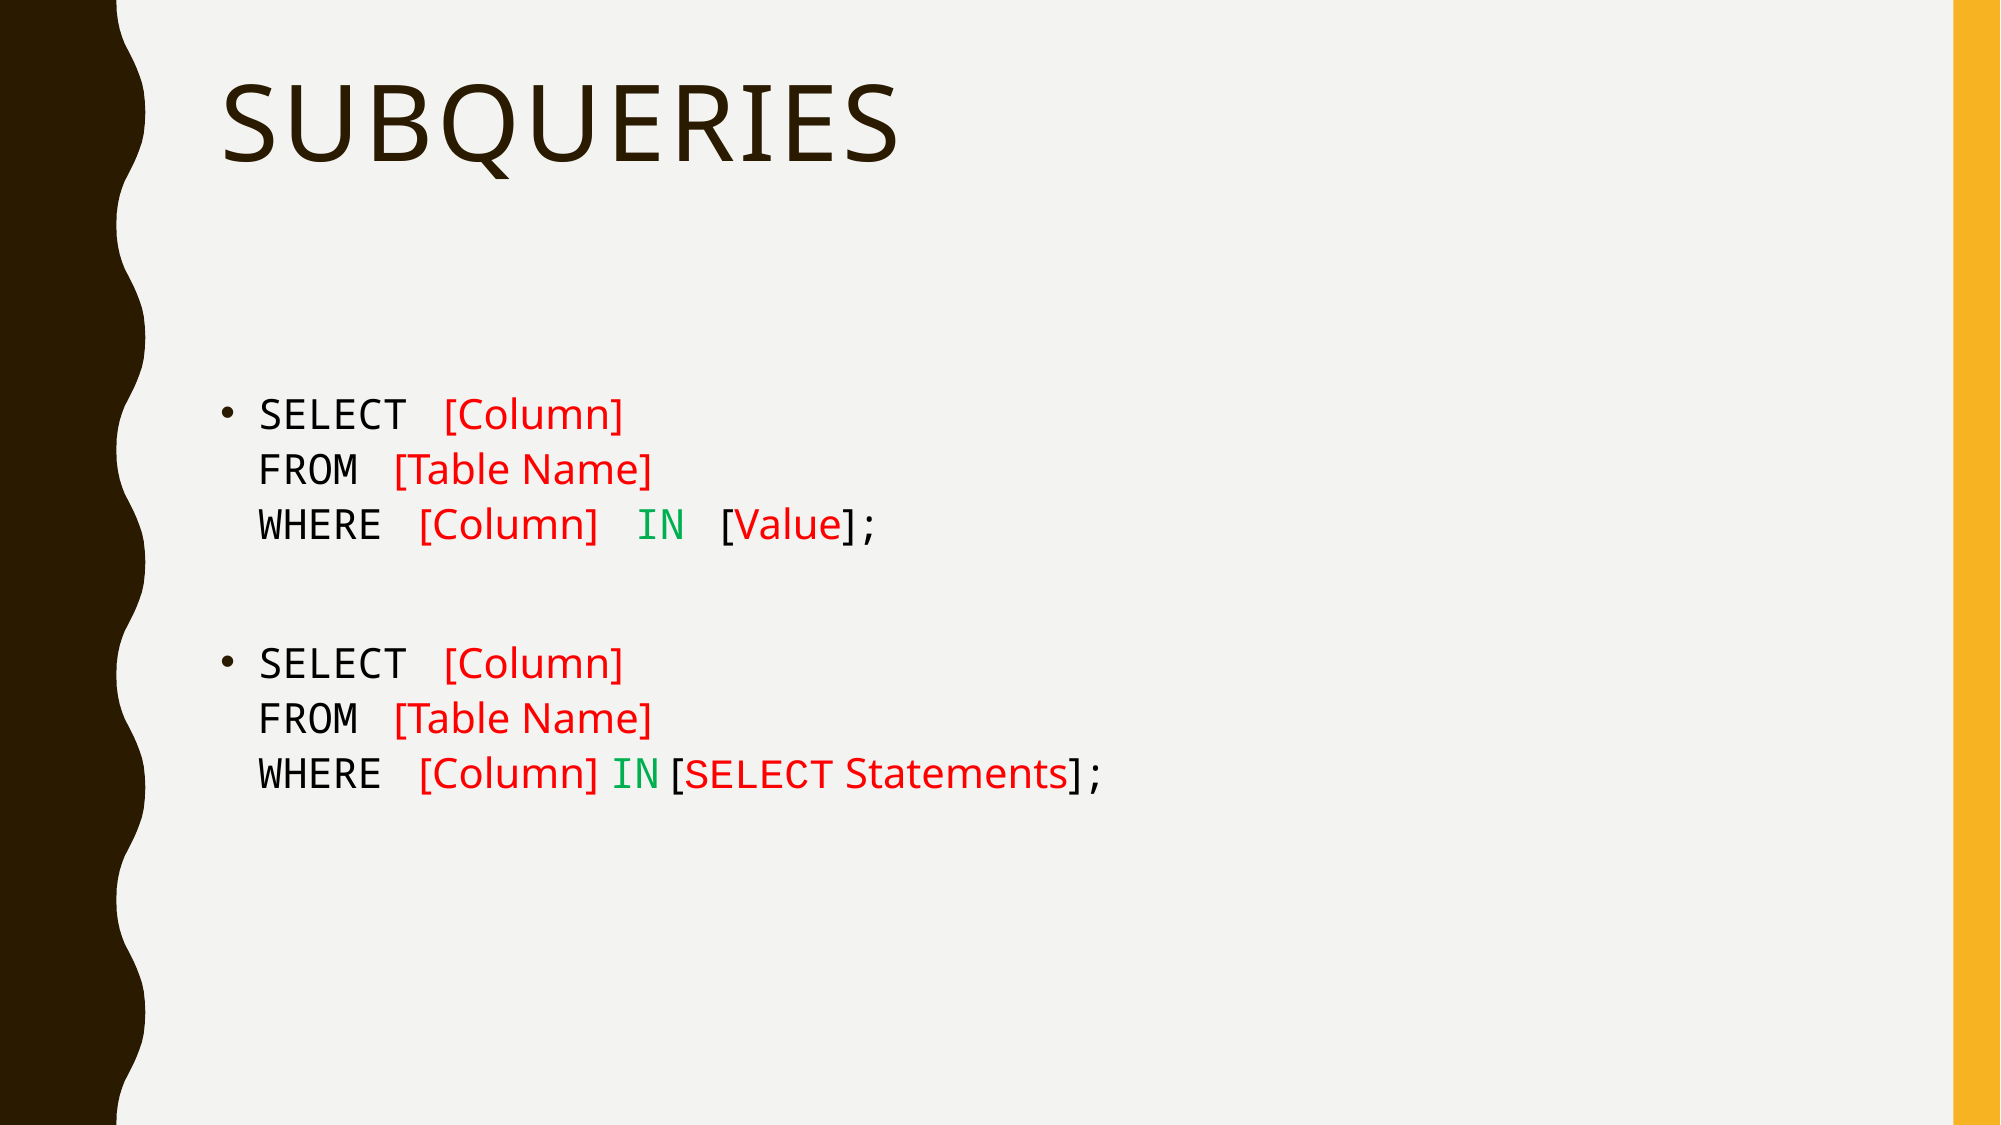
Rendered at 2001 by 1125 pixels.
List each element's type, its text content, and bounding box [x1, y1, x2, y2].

title SUBQUERIES [205, 62, 1875, 308]
list SELECT [Column] FROM [Table Name] WHERE [Column] IN [Value]; SELECT [Column] FROM [Table Name] WHERE [Column] IN [SELECT Statements]; [205, 375, 1875, 965]
